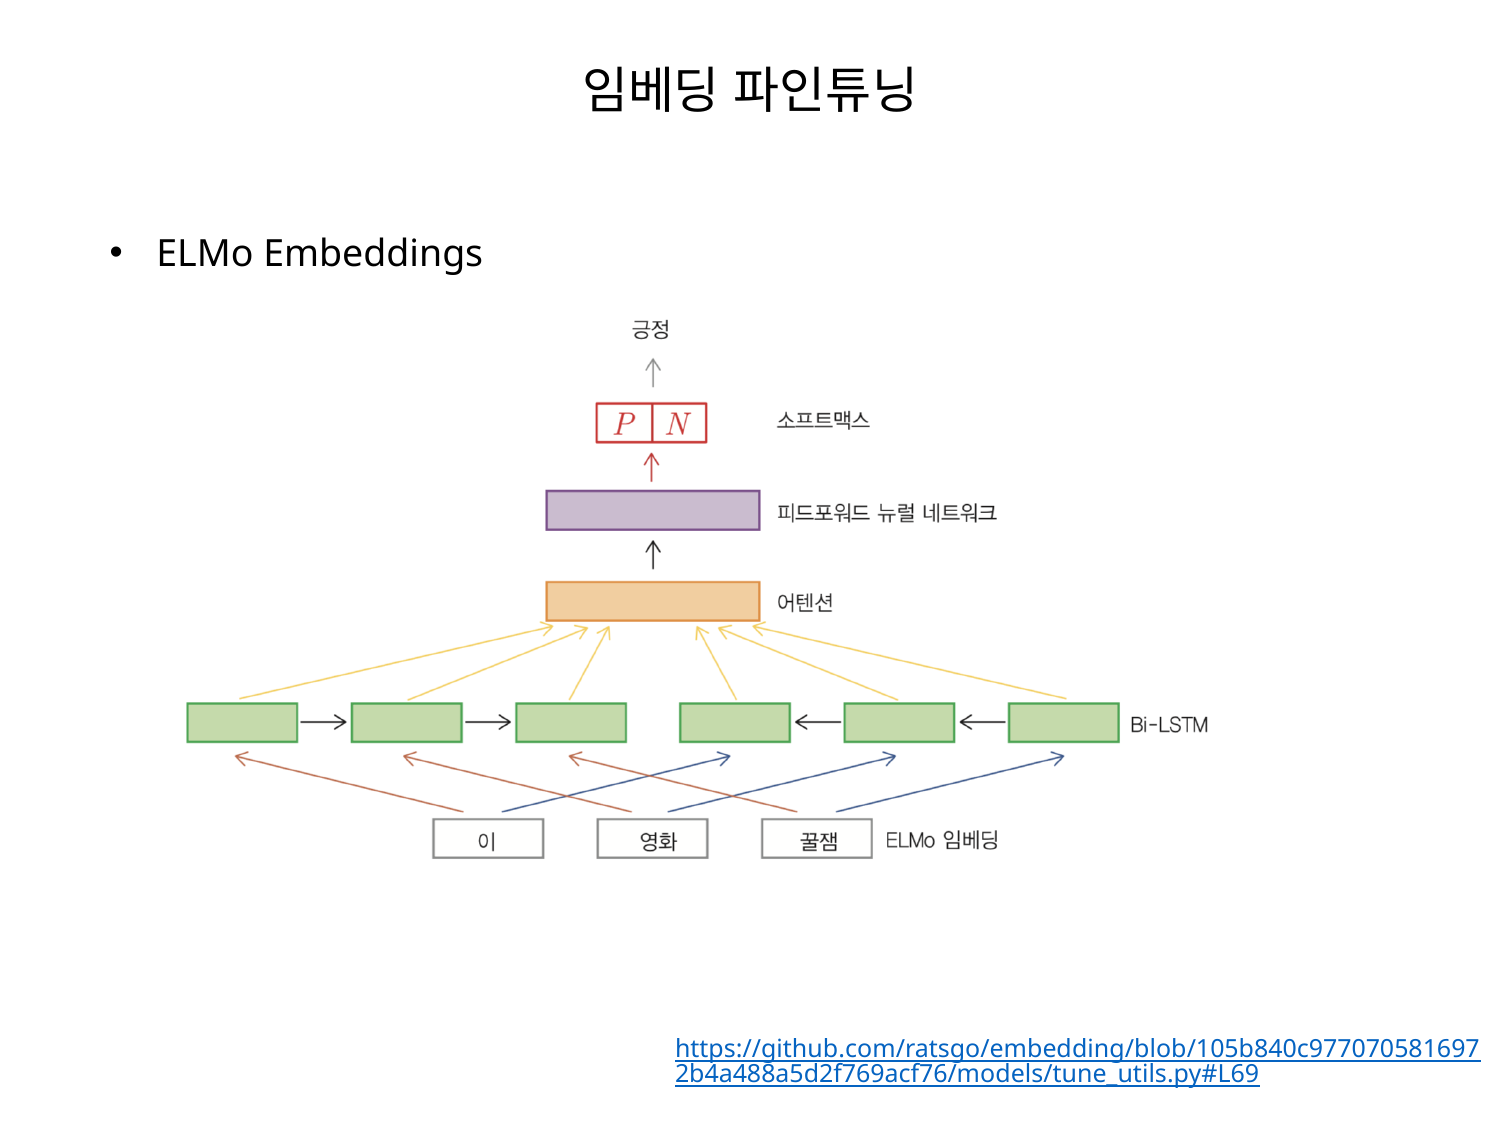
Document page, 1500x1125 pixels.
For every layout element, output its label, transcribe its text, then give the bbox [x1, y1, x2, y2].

text_box https://github.com/ratsgo/embedding/blob/105b840c9770705816972b4a488a5d2f769acf76/models/tune_utils.py#L69 [660, 1025, 1500, 1075]
text_box ELMo Embeddings [94, 226, 1427, 1017]
picture [152, 307, 1237, 893]
text_box 임베딩 파인튜닝 [67, 43, 1433, 142]
